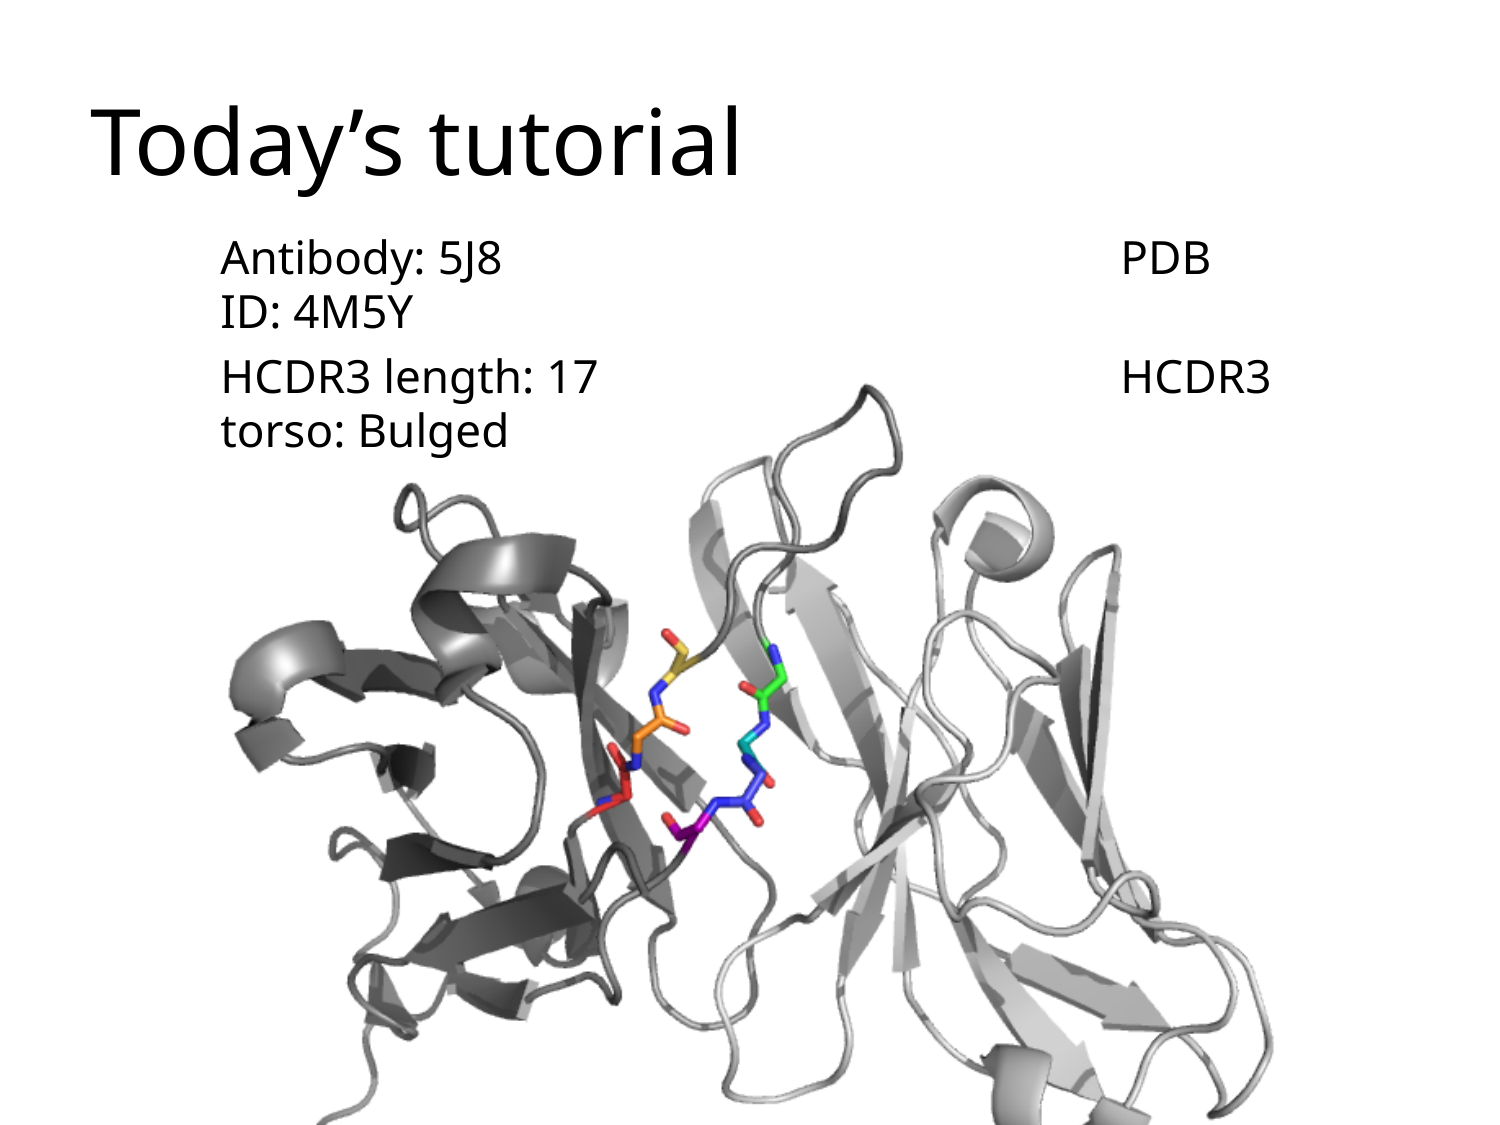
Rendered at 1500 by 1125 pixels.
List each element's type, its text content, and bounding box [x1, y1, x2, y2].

title Today’s tutorial [75, 45, 1425, 233]
picture [195, 284, 1305, 1125]
list Antibody: 5J8 PDB ID: 4M5Y HCDR3 length: 17 HCDR3 torso: Bulged [205, 220, 1295, 283]
